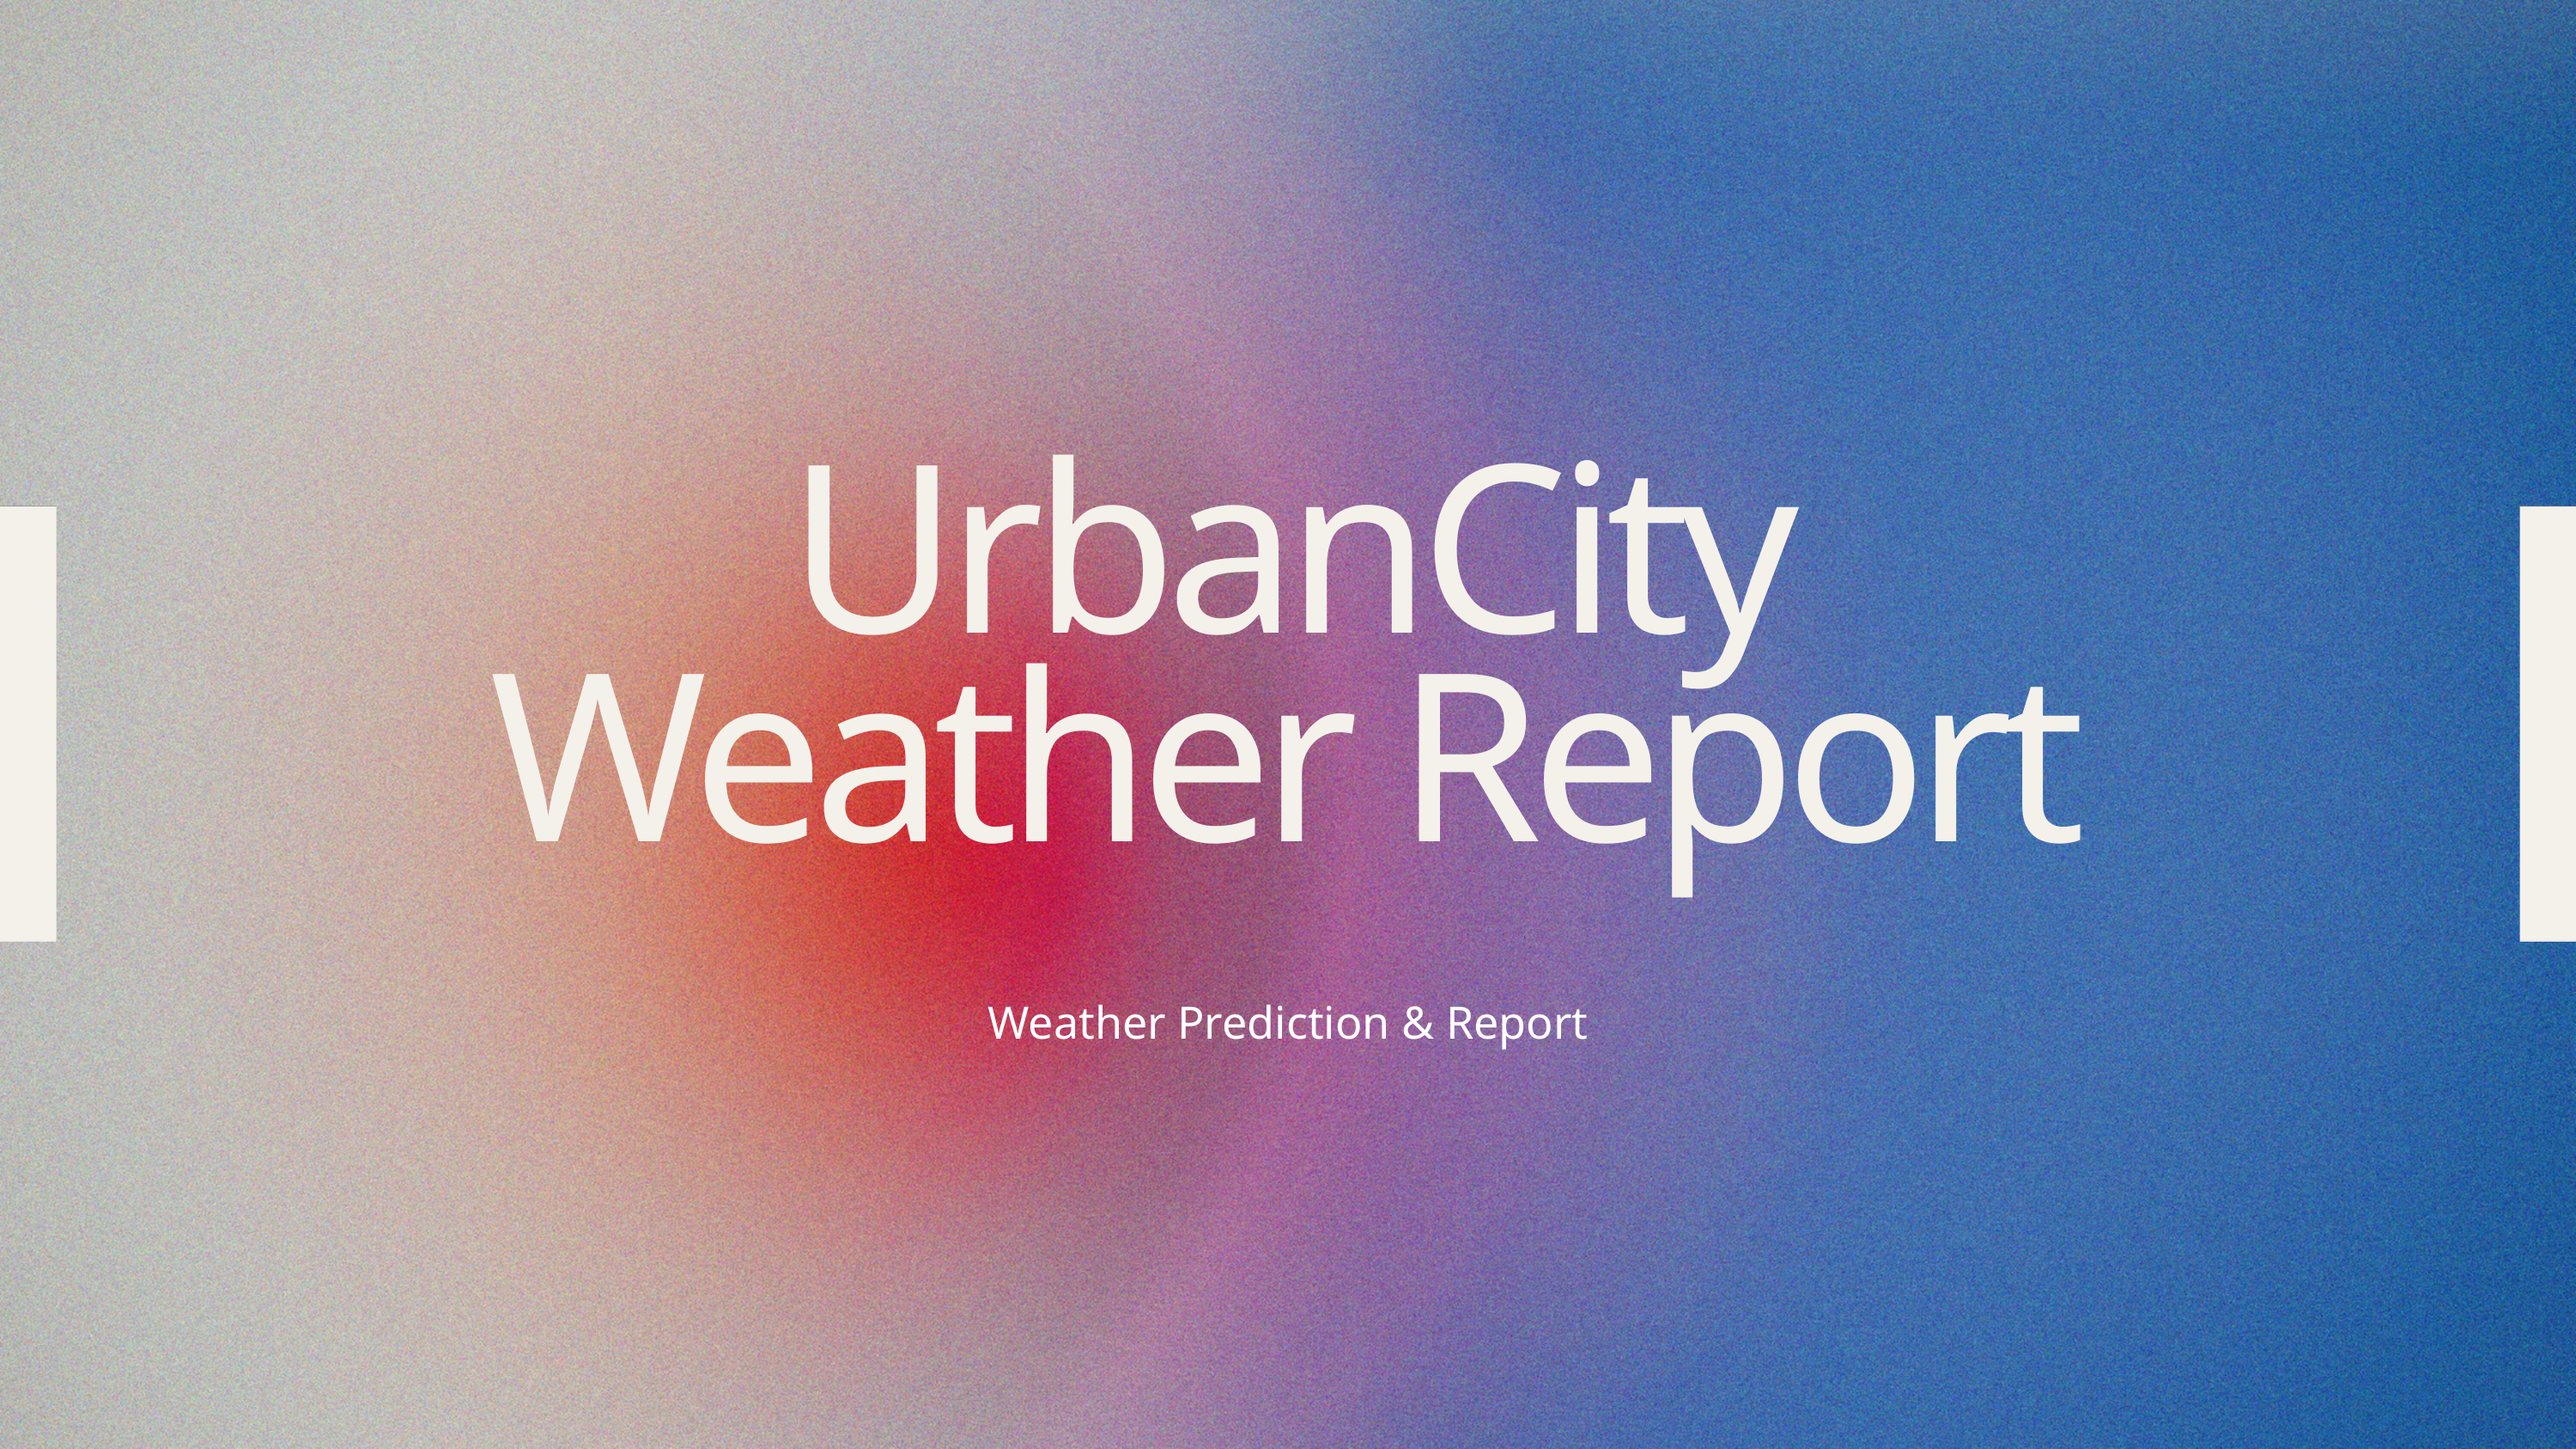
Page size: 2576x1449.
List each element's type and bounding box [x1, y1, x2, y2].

text_box [702, 1001, 1874, 1058]
text_box [398, 431, 2178, 992]
text_box [0, 0, 2576, 1449]
